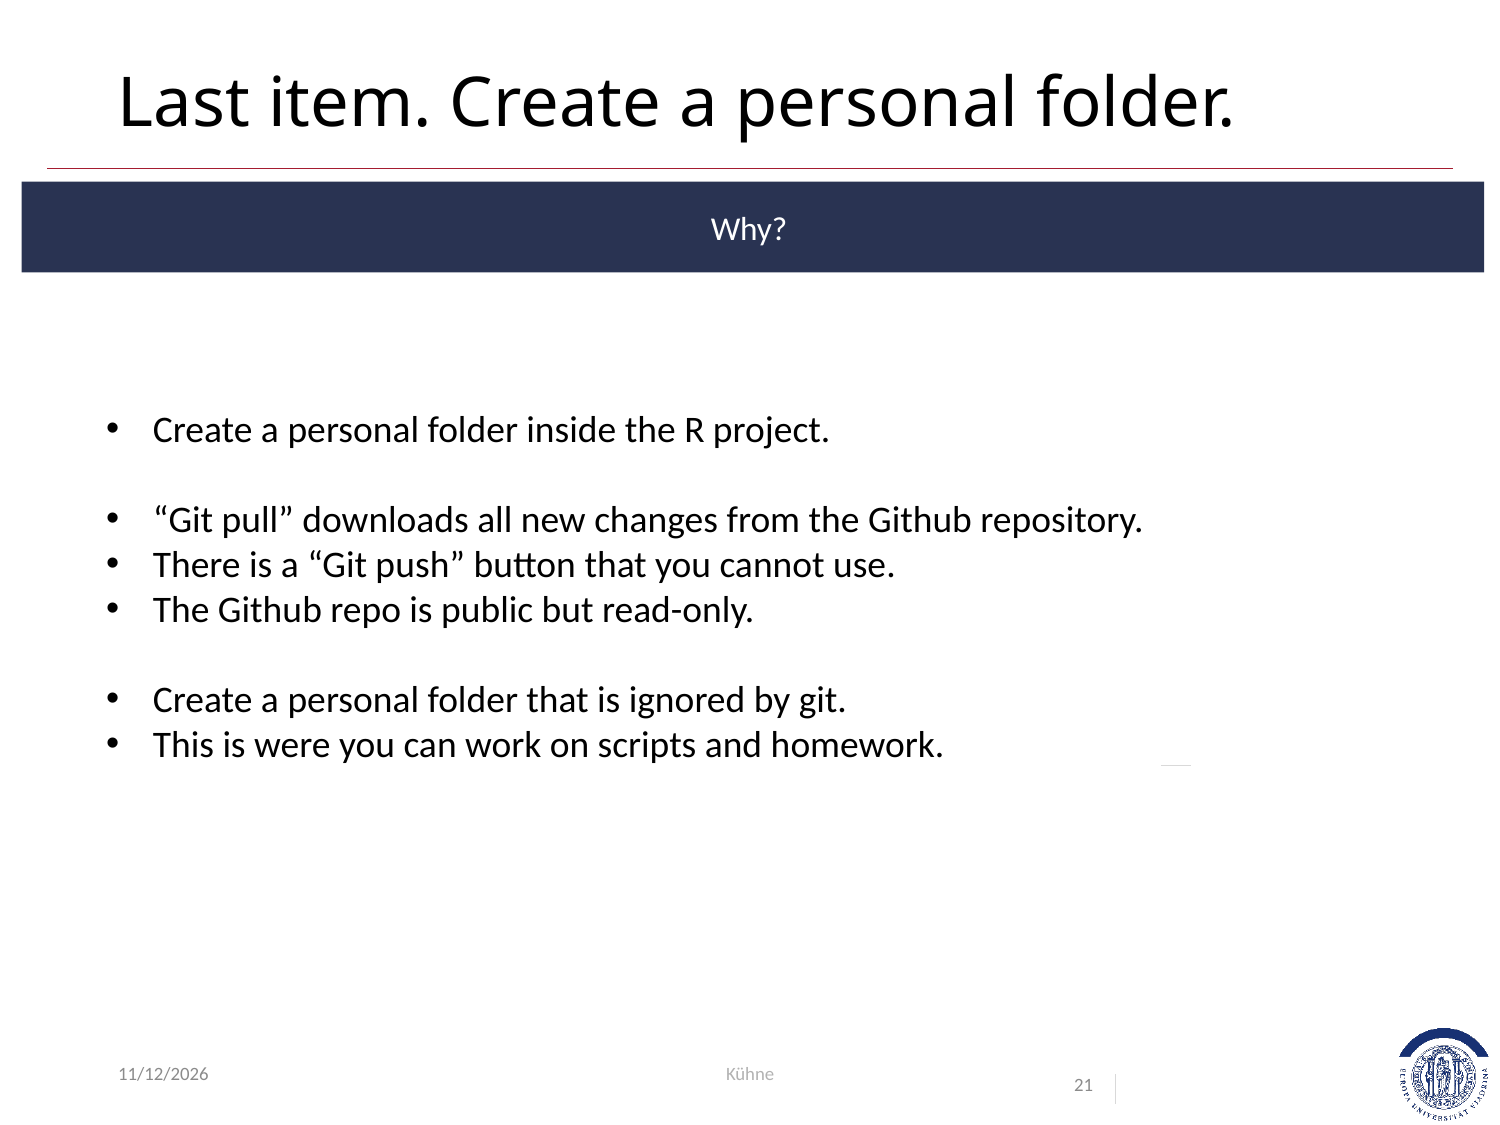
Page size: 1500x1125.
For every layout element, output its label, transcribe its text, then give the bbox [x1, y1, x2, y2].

picture [1396, 1025, 1491, 1123]
footer Kühne [496, 1042, 1004, 1103]
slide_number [103, 1042, 441, 1103]
text_box Why? [21, 181, 1485, 273]
slide_number 21 [1059, 1042, 1200, 1103]
text_box Create a personal folder inside the R project. “Git pull” downloads all new changes from the Github repository. There is a “Git push” button that you cannot use. The Github repo is public but read-only. Create a personal folder that is ignored by git. This is were you can work on scripts and homework. [91, 397, 1409, 818]
title Last item. Create a personal folder. [103, 59, 1397, 157]
